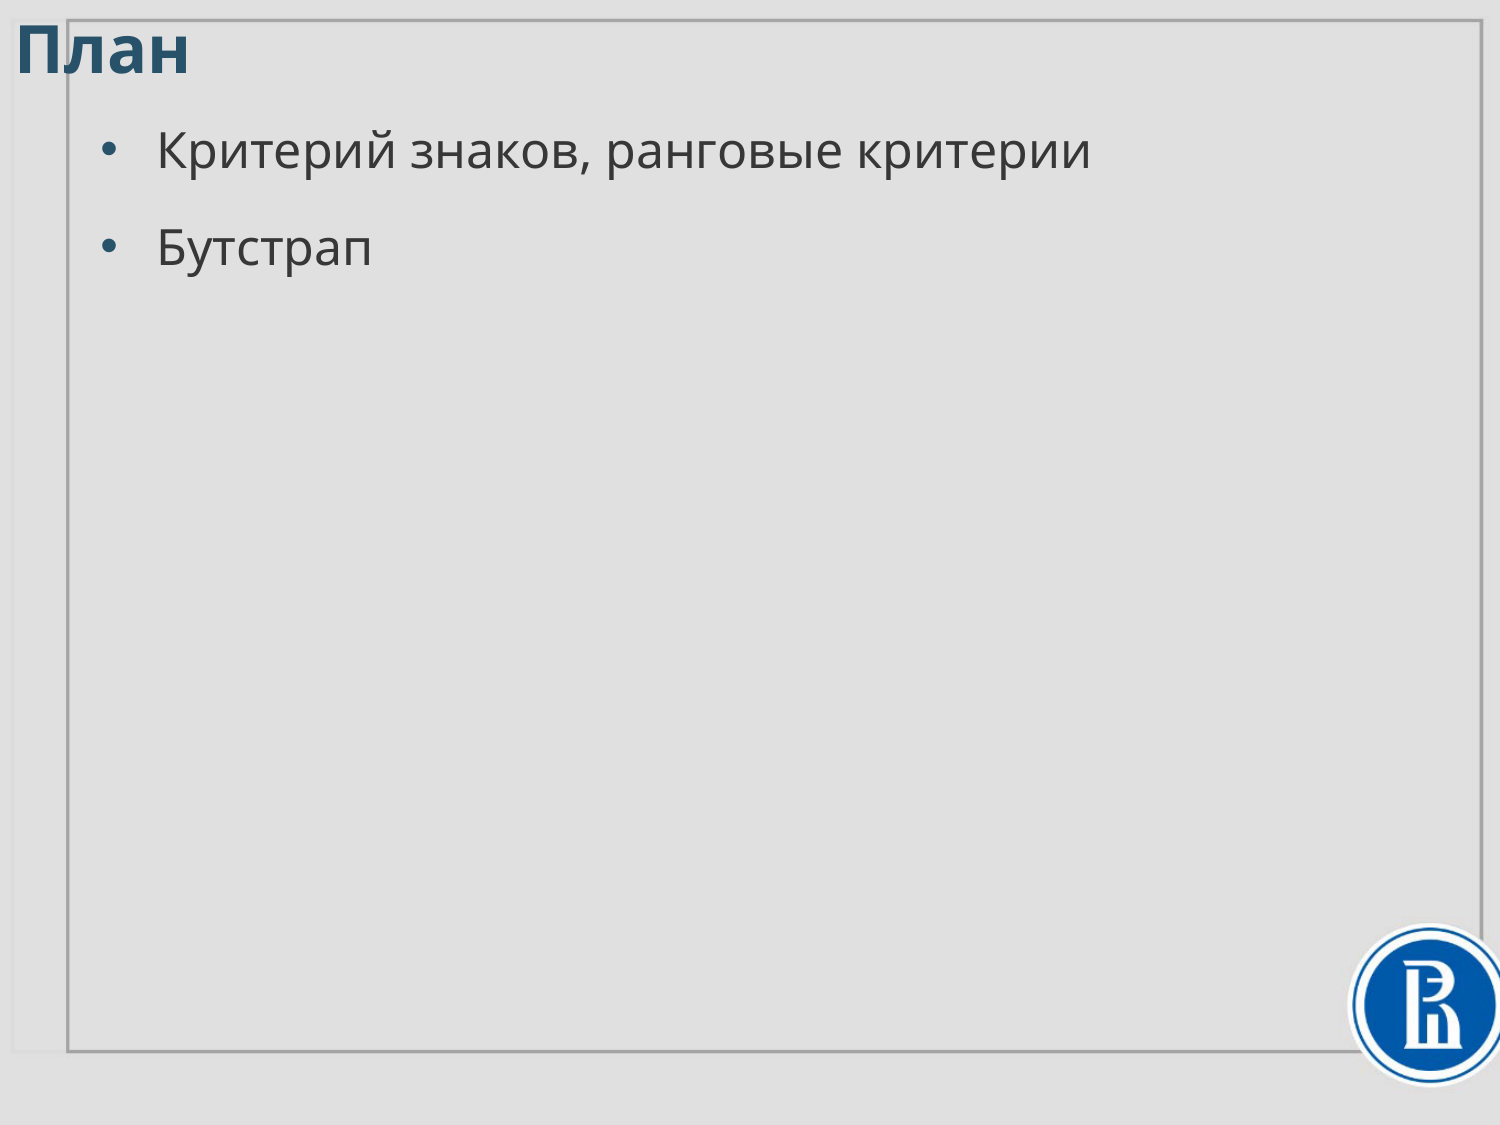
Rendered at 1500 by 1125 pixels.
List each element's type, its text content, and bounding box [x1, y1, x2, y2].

text_box Критерий знаков, ранговые критерии Бутстрап [100, 118, 1400, 985]
picture [0, 96, 1500, 1125]
text_box План [0, 0, 1500, 96]
